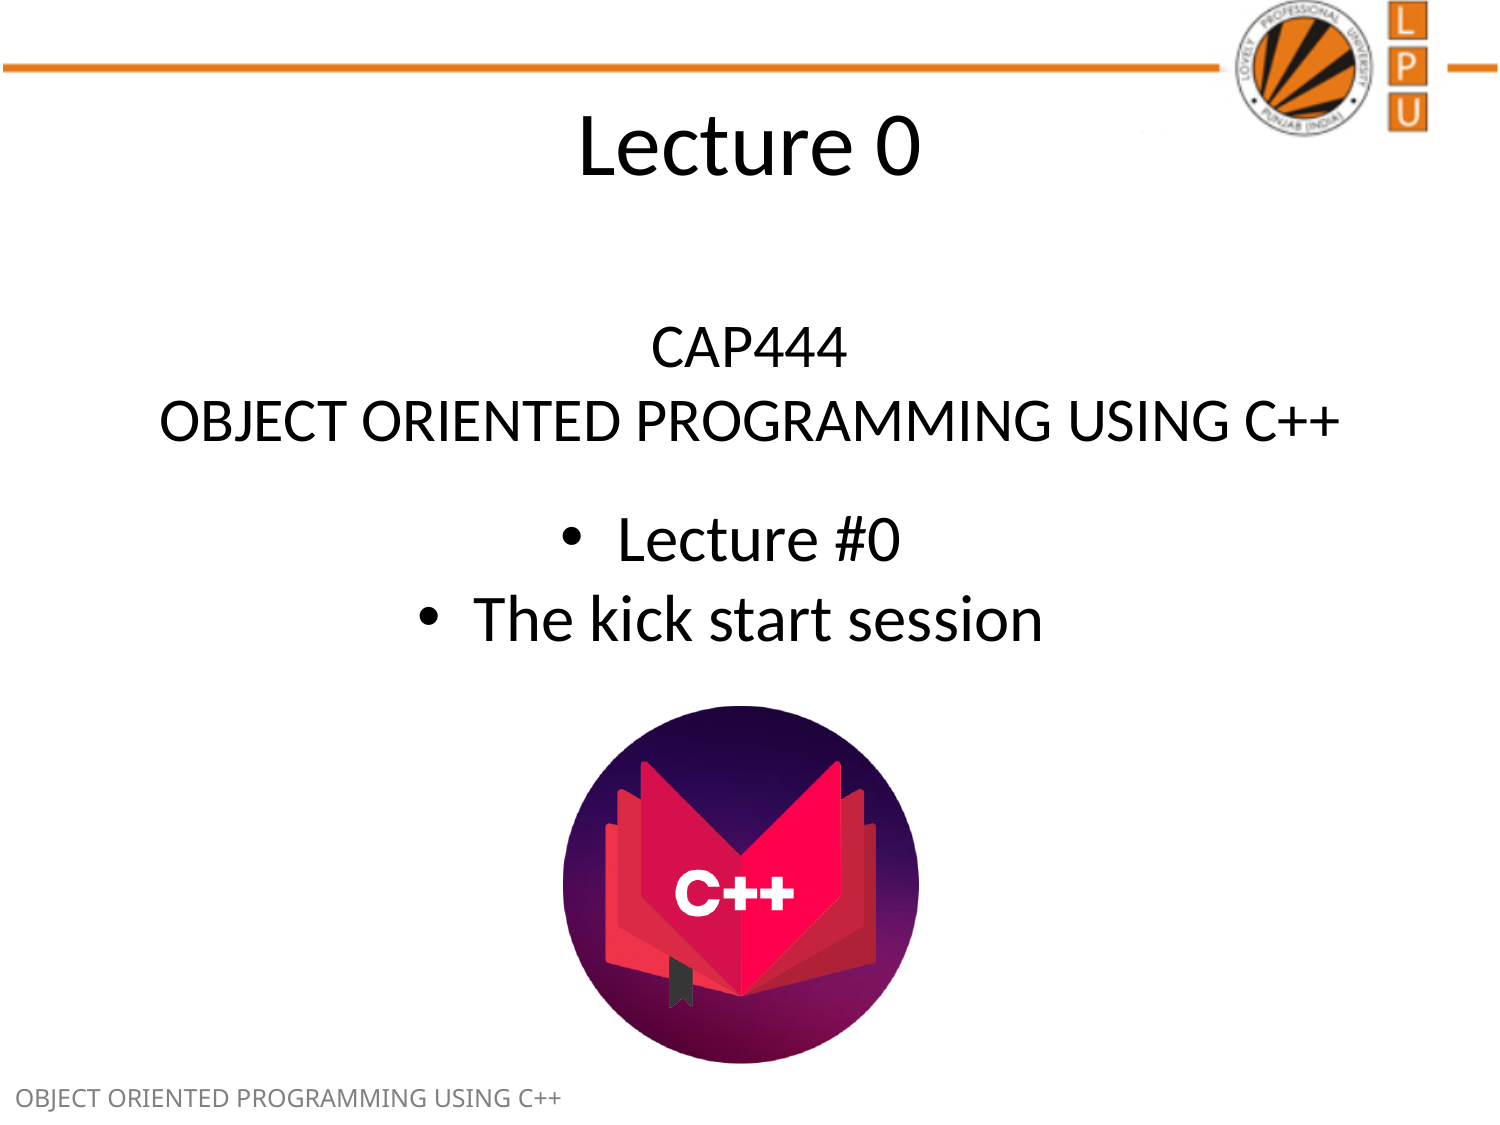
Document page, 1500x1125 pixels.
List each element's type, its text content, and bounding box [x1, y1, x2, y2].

picture [3, 0, 1500, 155]
text_box CAP444 OBJECT ORIENTED PROGRAMMING USING C++ [112, 296, 1388, 538]
title Lecture 0 [75, 45, 1425, 233]
picture [555, 699, 926, 1069]
text_box Lecture #0 The kick start session [150, 487, 1313, 775]
